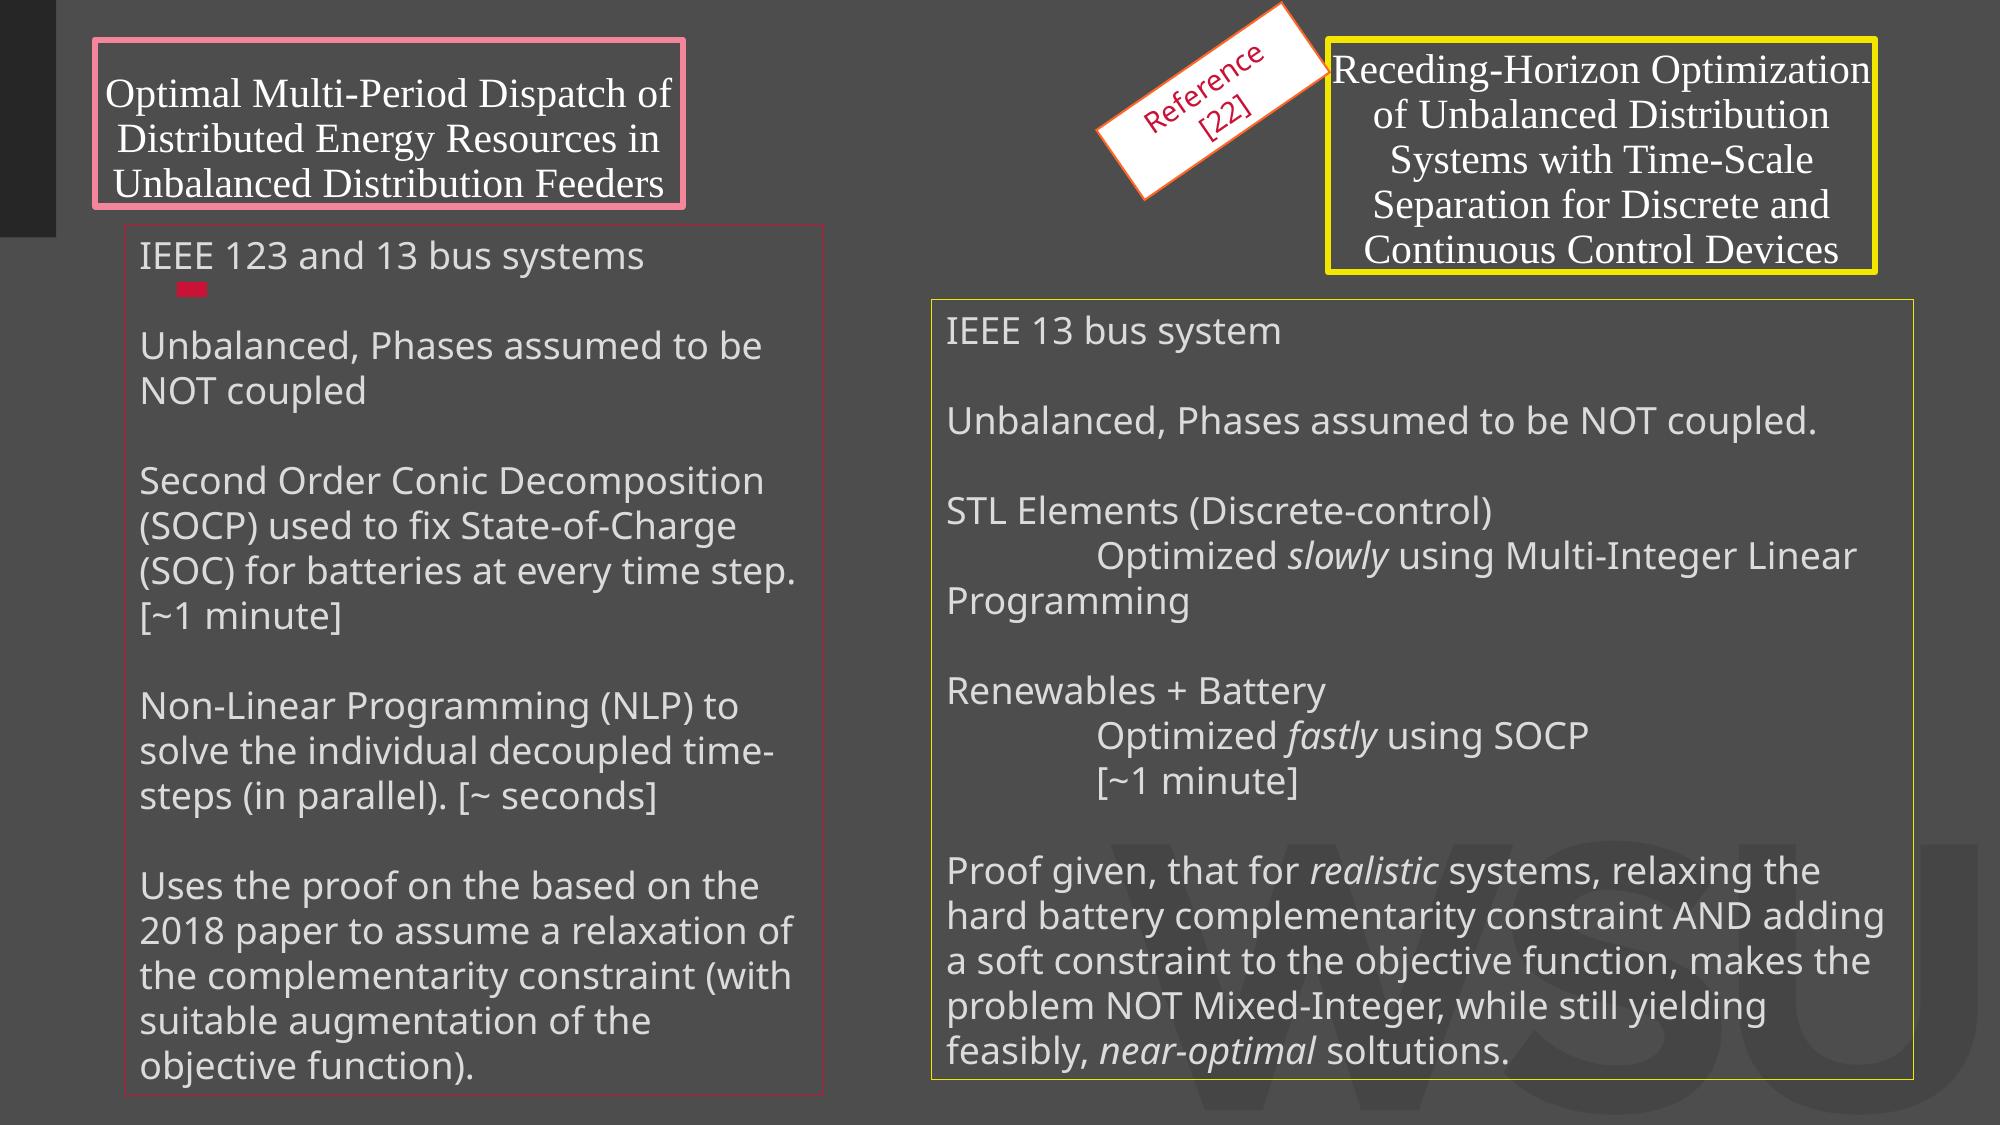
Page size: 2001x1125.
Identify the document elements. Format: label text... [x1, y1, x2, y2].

text_box IEEE 123 and 13 bus systems Unbalanced, Phases assumed to be NOT coupled Second Order Conic Decomposition (SOCP) used to fix State-of-Charge (SOC) for batteries at every time step. [~1 minute] Non-Linear Programming (NLP) to solve the individual decoupled time-steps (in parallel). [~ seconds] Uses the proof on the based on the 2018 paper to assume a relaxation of the complementarity constraint (with suitable augmentation of the objective function). [124, 224, 824, 1095]
title Receding-Horizon Optimization of Unbalanced Distribution Systems with Time-Scale Separation for Discrete and Continuous Control Devices [1328, 39, 1876, 273]
text_box Optimal Multi-Period Dispatch of Distributed Energy Resources in Unbalanced Distribution Feeders [94, 39, 683, 207]
picture [1109, 840, 1979, 1115]
text_box Reference [22] [1094, 0, 1332, 202]
text_box IEEE 13 bus system Unbalanced, Phases assumed to be NOT coupled. STL Elements (Discrete-control) Optimized slowly using Multi-Integer Linear Programming Renewables + Battery Optimized fastly using SOCP [~1 minute] Proof given, that for realistic systems, relaxing the hard battery complementarity constraint AND adding a soft constraint to the objective function, makes the problem NOT Mixed-Integer, while still yielding feasibly, near-optimal soltutions. [931, 299, 1914, 1080]
